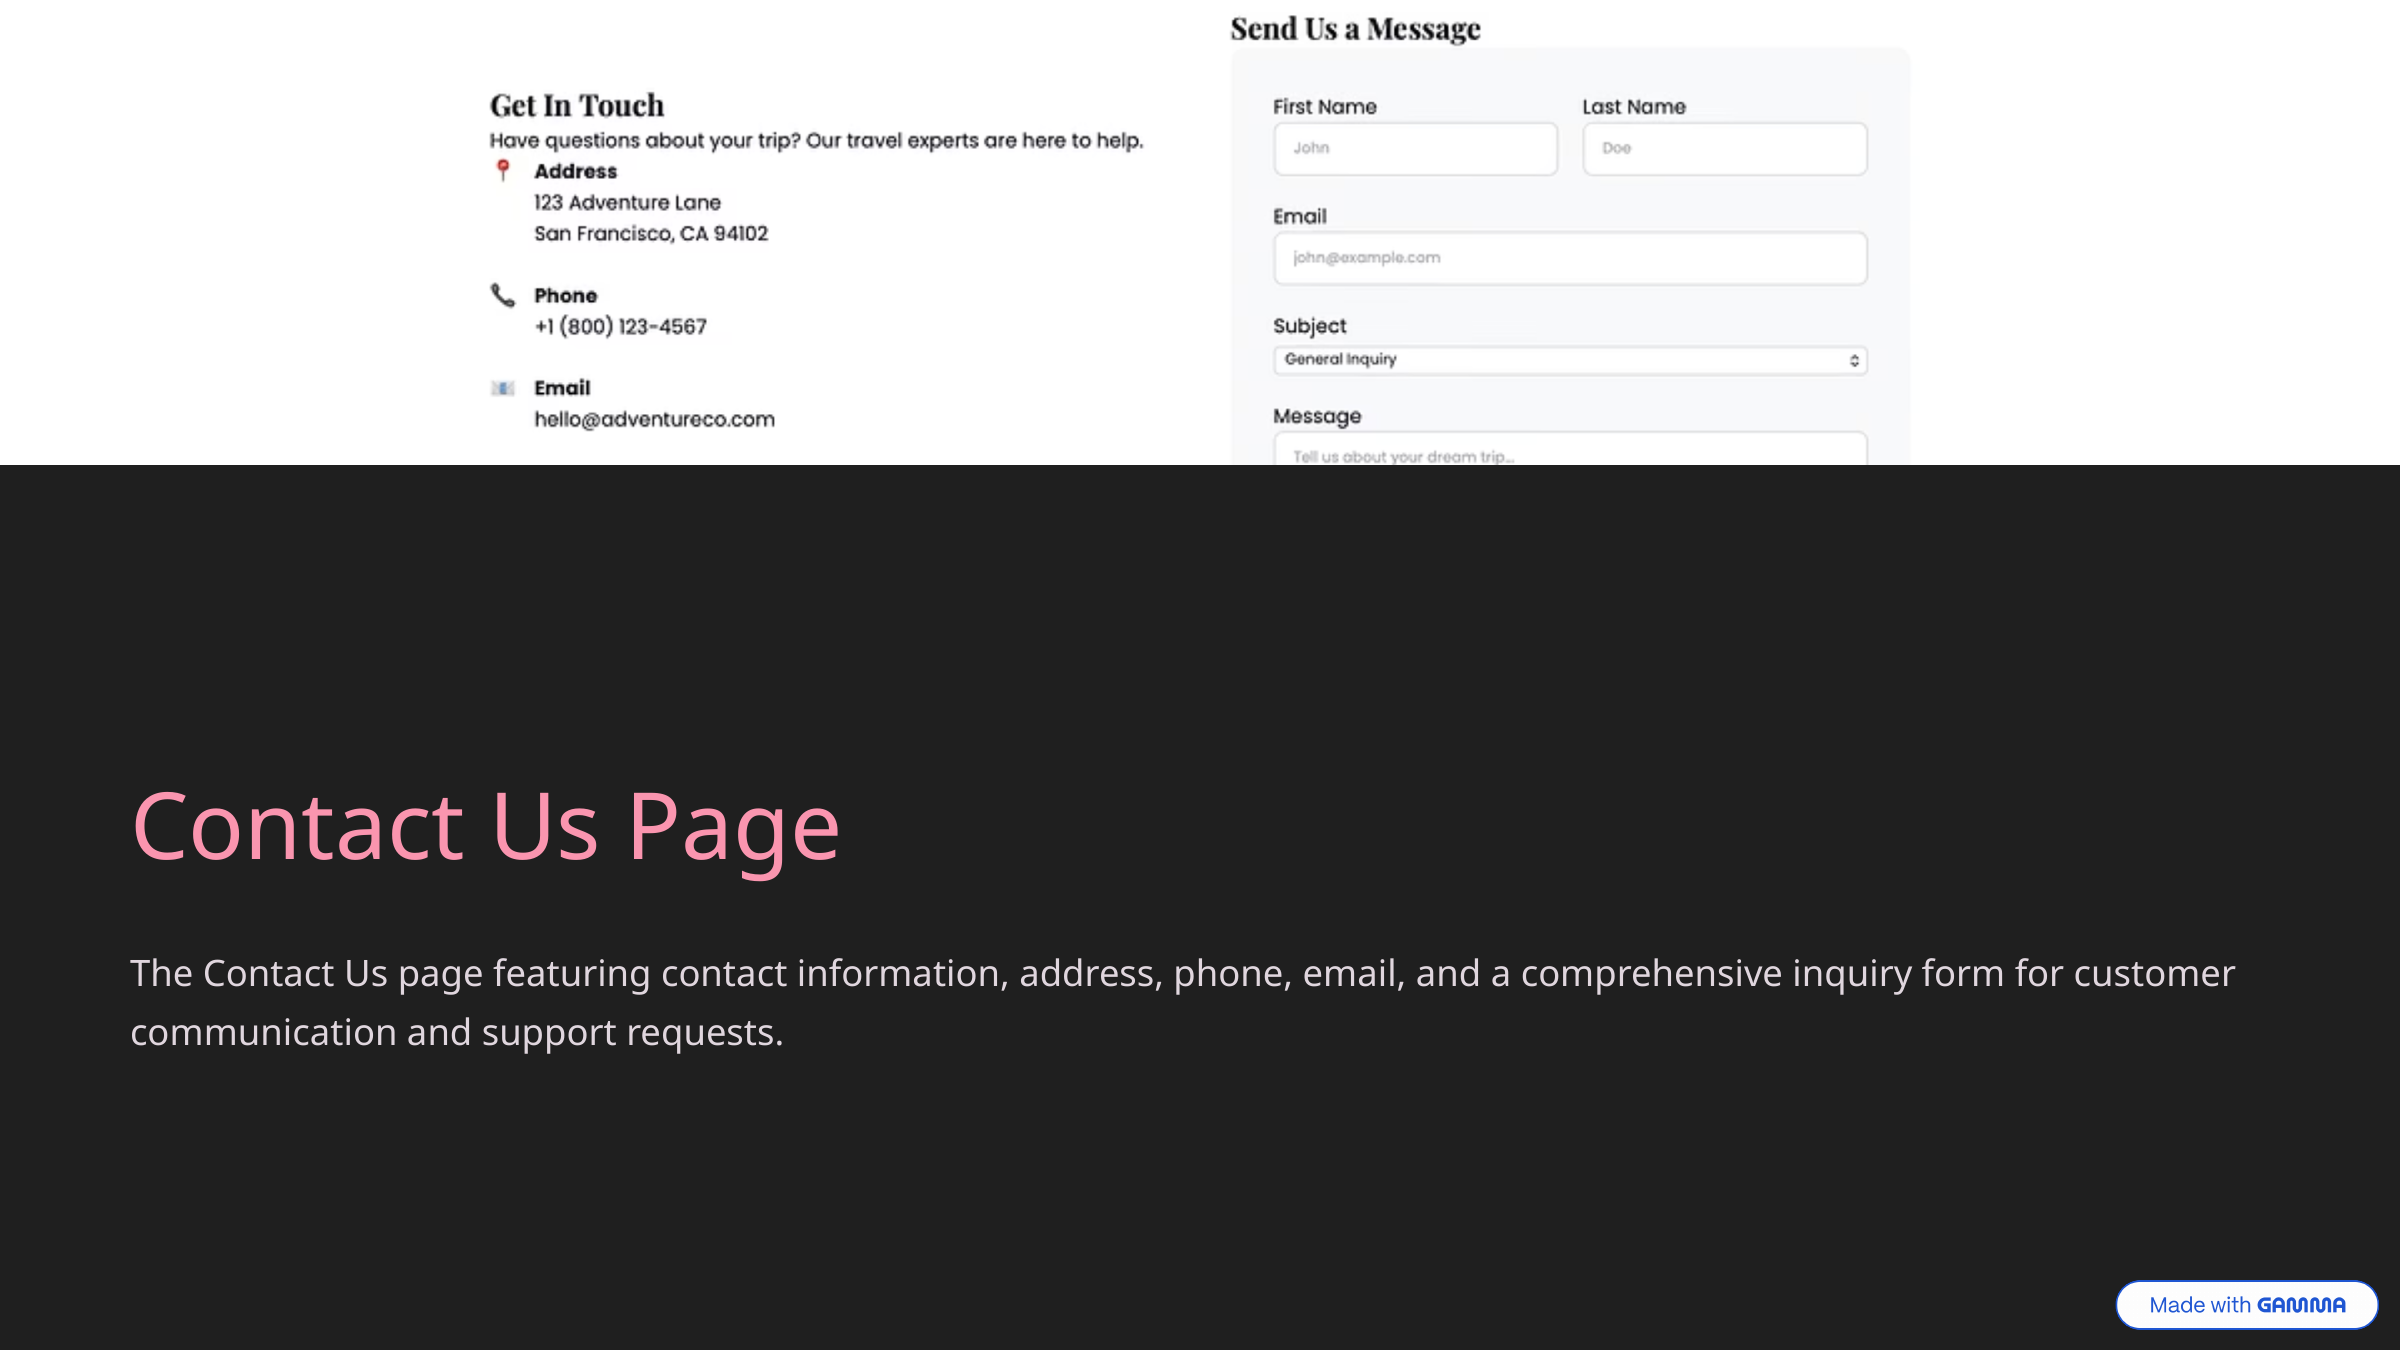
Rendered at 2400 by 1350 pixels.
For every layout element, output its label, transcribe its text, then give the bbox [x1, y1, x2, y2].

picture [2106, 1271, 2389, 1339]
text_box The Contact Us page featuring contact information, address, phone, email, and a comprehensive inquiry form for customer communication and support requests. [130, 933, 2270, 1053]
text_box Contact Us Page [130, 761, 1061, 879]
picture [0, 0, 2400, 466]
